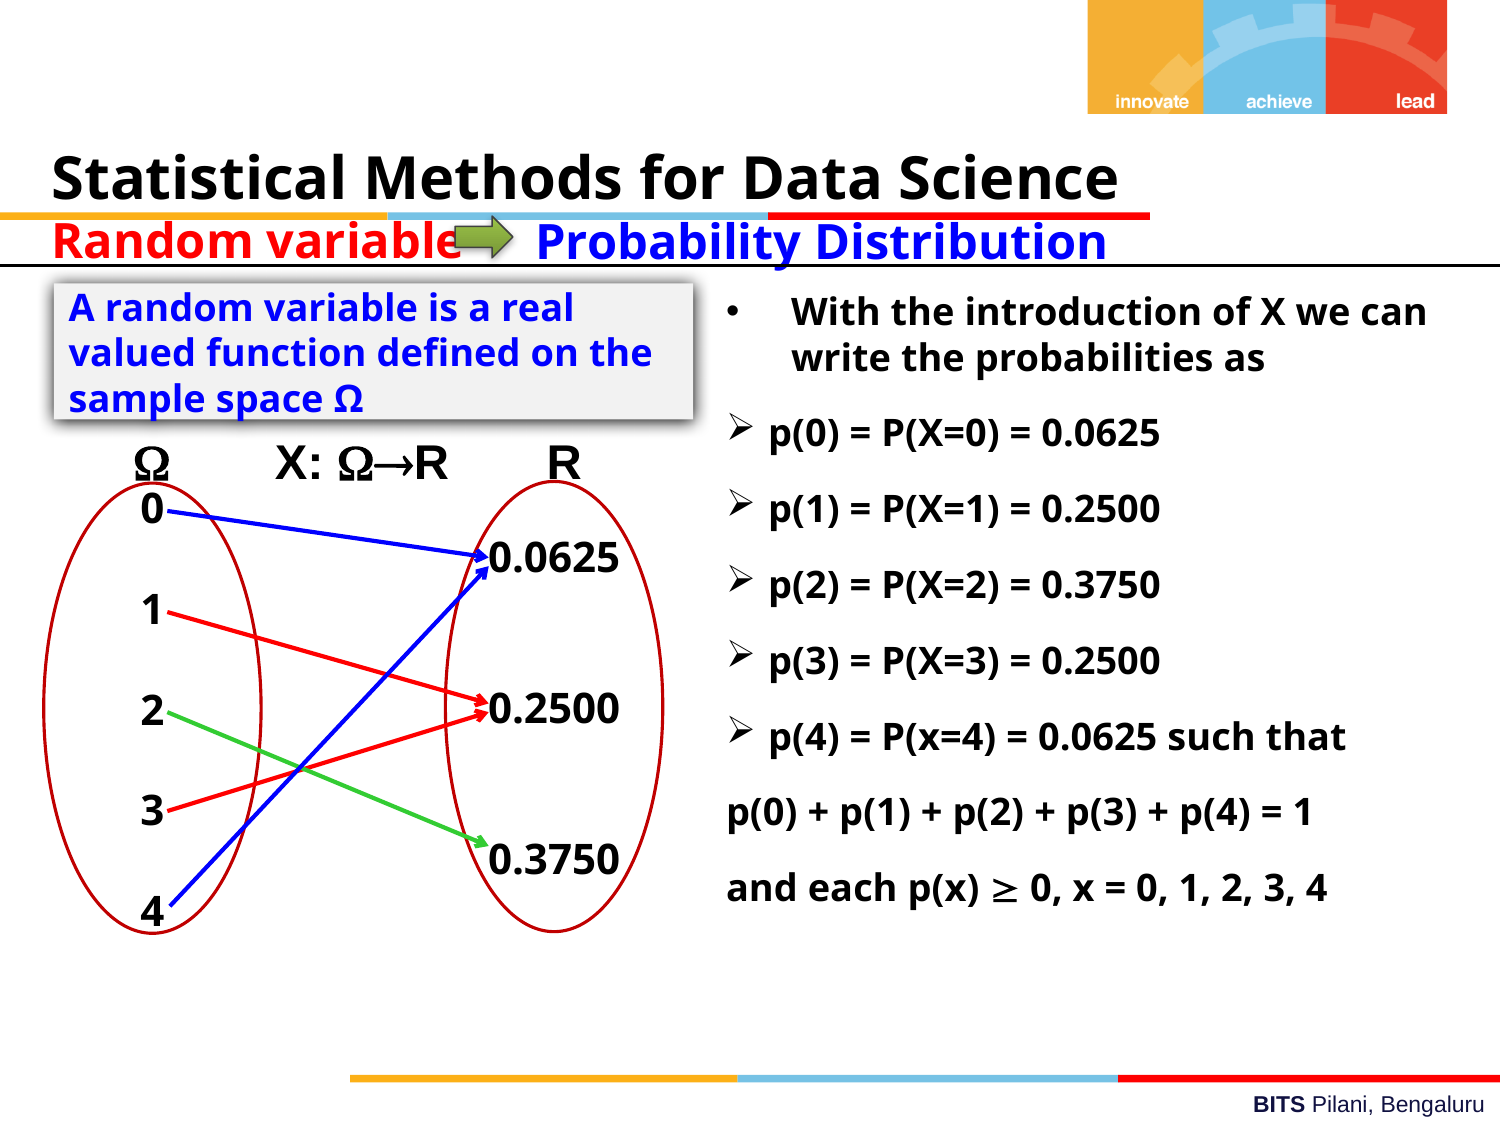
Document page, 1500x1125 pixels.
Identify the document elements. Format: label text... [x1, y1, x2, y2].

text_box 0 1 2 3 4 [41, 488, 206, 936]
text_box Probability Distribution [520, 208, 1225, 264]
text_box R [538, 426, 588, 494]
text_box  [124, 426, 180, 494]
text_box A random variable is a real valued function defined on the sample space Ω [53, 283, 694, 420]
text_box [167, 510, 490, 558]
text_box 0.0625 0.2500 0.3750 [491, 481, 665, 934]
picture [1087, 0, 1448, 114]
text_box X: R [266, 426, 458, 494]
text_box With the introduction of X we can write the probabilities as p(0) = P(X=0) = 0.0625 p(1) = P(X=1) = 0.2500 p(2) = P(X=2) = 0.3750 p(3) = P(X=3) = 0.2500 p(4) = P(x=4) = 0.0625 such that p(0) + p(1) + p(2) + p(3) + p(4) = 1 and each p(x)  0, x = 0, 1, 2, 3, 4 [716, 282, 1474, 923]
text_box [454, 215, 514, 259]
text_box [169, 565, 490, 907]
text_box Statistical Methods for Data Science [36, 140, 1271, 208]
text_box Random variable [36, 208, 520, 264]
